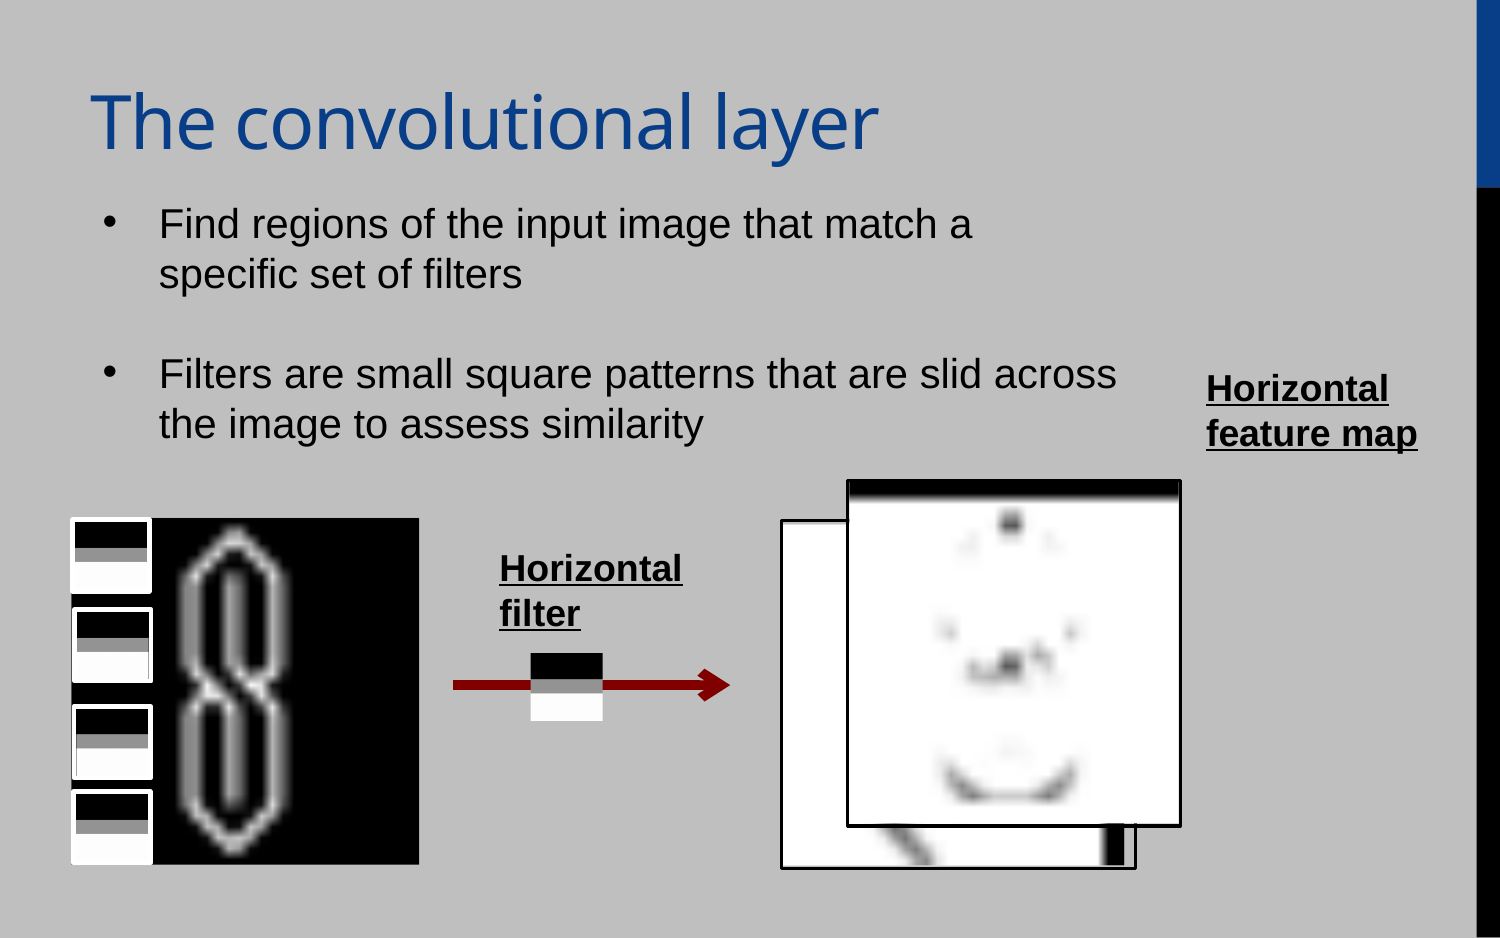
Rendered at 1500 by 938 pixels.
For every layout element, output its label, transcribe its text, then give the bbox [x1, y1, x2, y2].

title The convolutional layer [75, 0, 1188, 172]
text_box Find regions of the input image that match a specific set of filters Filters are small square patterns that are slid across the image to assess similarity [87, 189, 1134, 454]
picture [530, 650, 603, 724]
text_box Horizontal filter [484, 536, 698, 642]
text_box Horizontal feature map [1191, 356, 1434, 462]
picture [782, 481, 1180, 868]
picture [33, 504, 430, 899]
